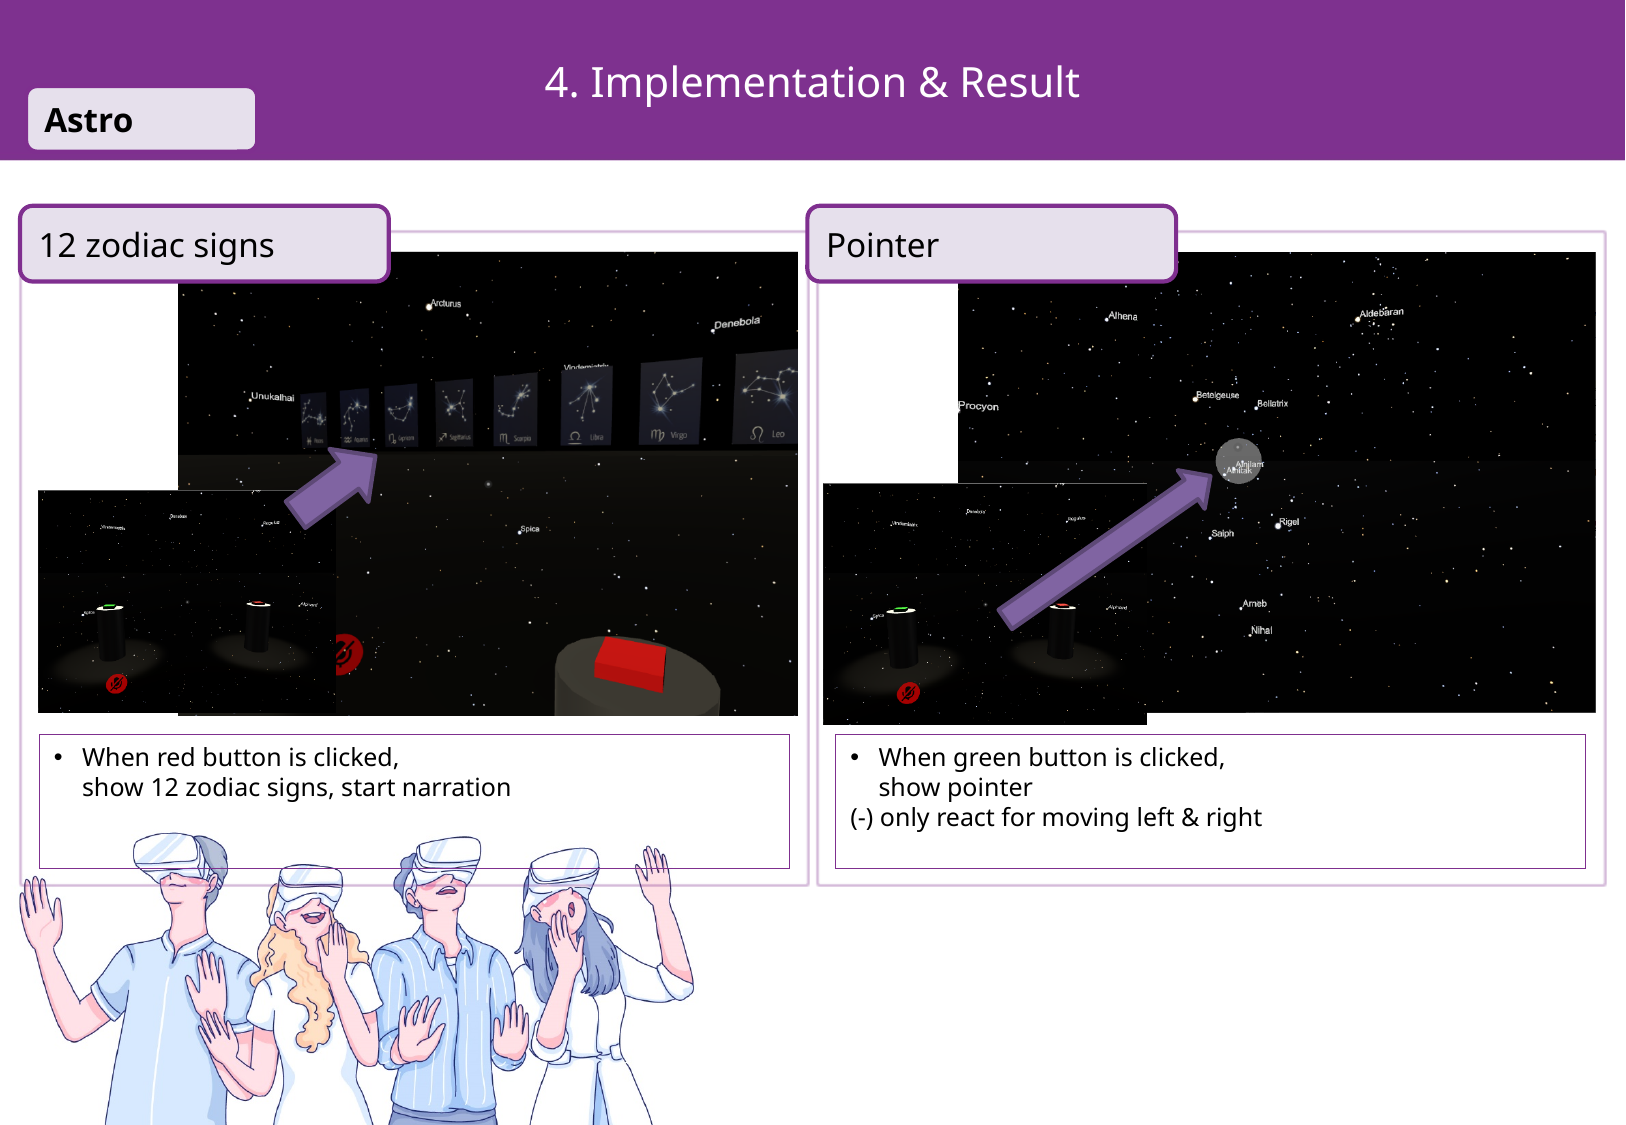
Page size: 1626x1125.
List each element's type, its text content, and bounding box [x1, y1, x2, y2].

picture [0, 0, 1625, 1125]
text_box 12 zodiac signs [17, 203, 391, 233]
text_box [20, 231, 808, 885]
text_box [817, 231, 1605, 885]
text_box 4. Implementation & Result [529, 48, 1096, 113]
text_box Astro [24, 83, 260, 154]
text_box Pointer [805, 203, 1179, 234]
